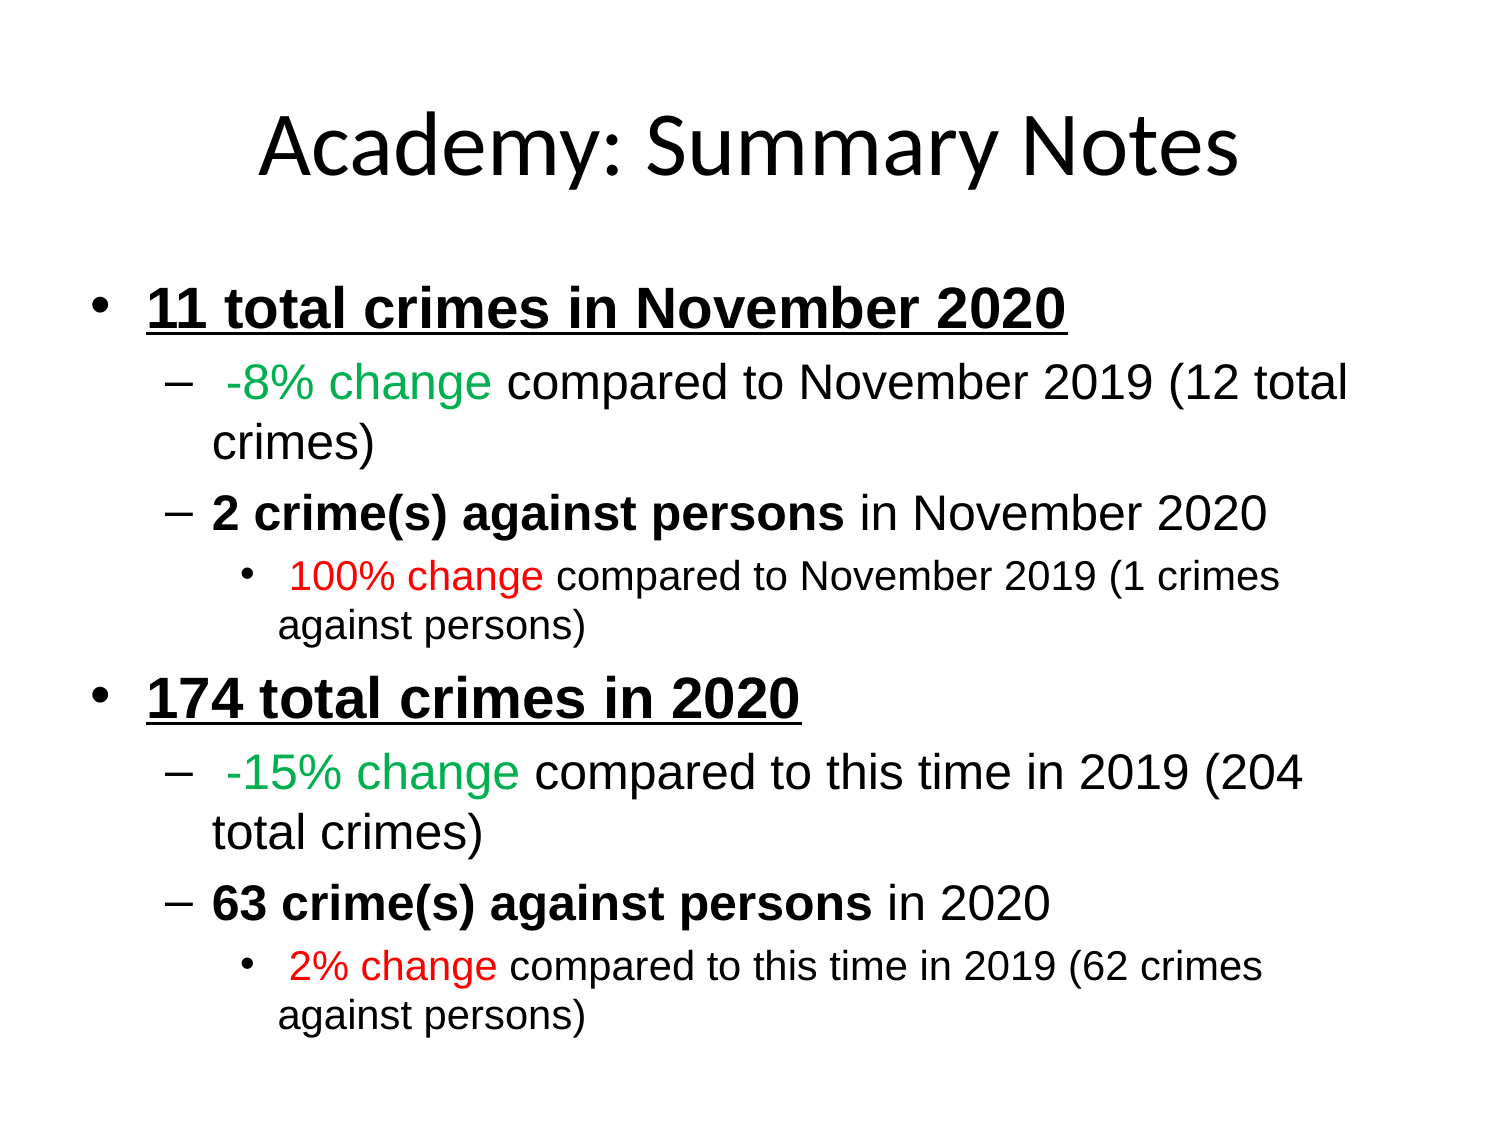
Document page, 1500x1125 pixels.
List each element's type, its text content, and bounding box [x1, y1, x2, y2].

title Academy: Summary Notes [75, 45, 1425, 233]
list 11 total crimes in November 2020 -8% change compared to November 2019 (12 total crimes) 2 crime(s) against persons in November 2020 100% change compared to November 2019 (1 crimes against persons) 174 total crimes in 2020 -15% change compared to this time in 2019 (204 total crimes) 63 crime(s) against persons in 2020 2% change compared to this time in 2019 (62 crimes against persons) [75, 262, 1425, 1005]
